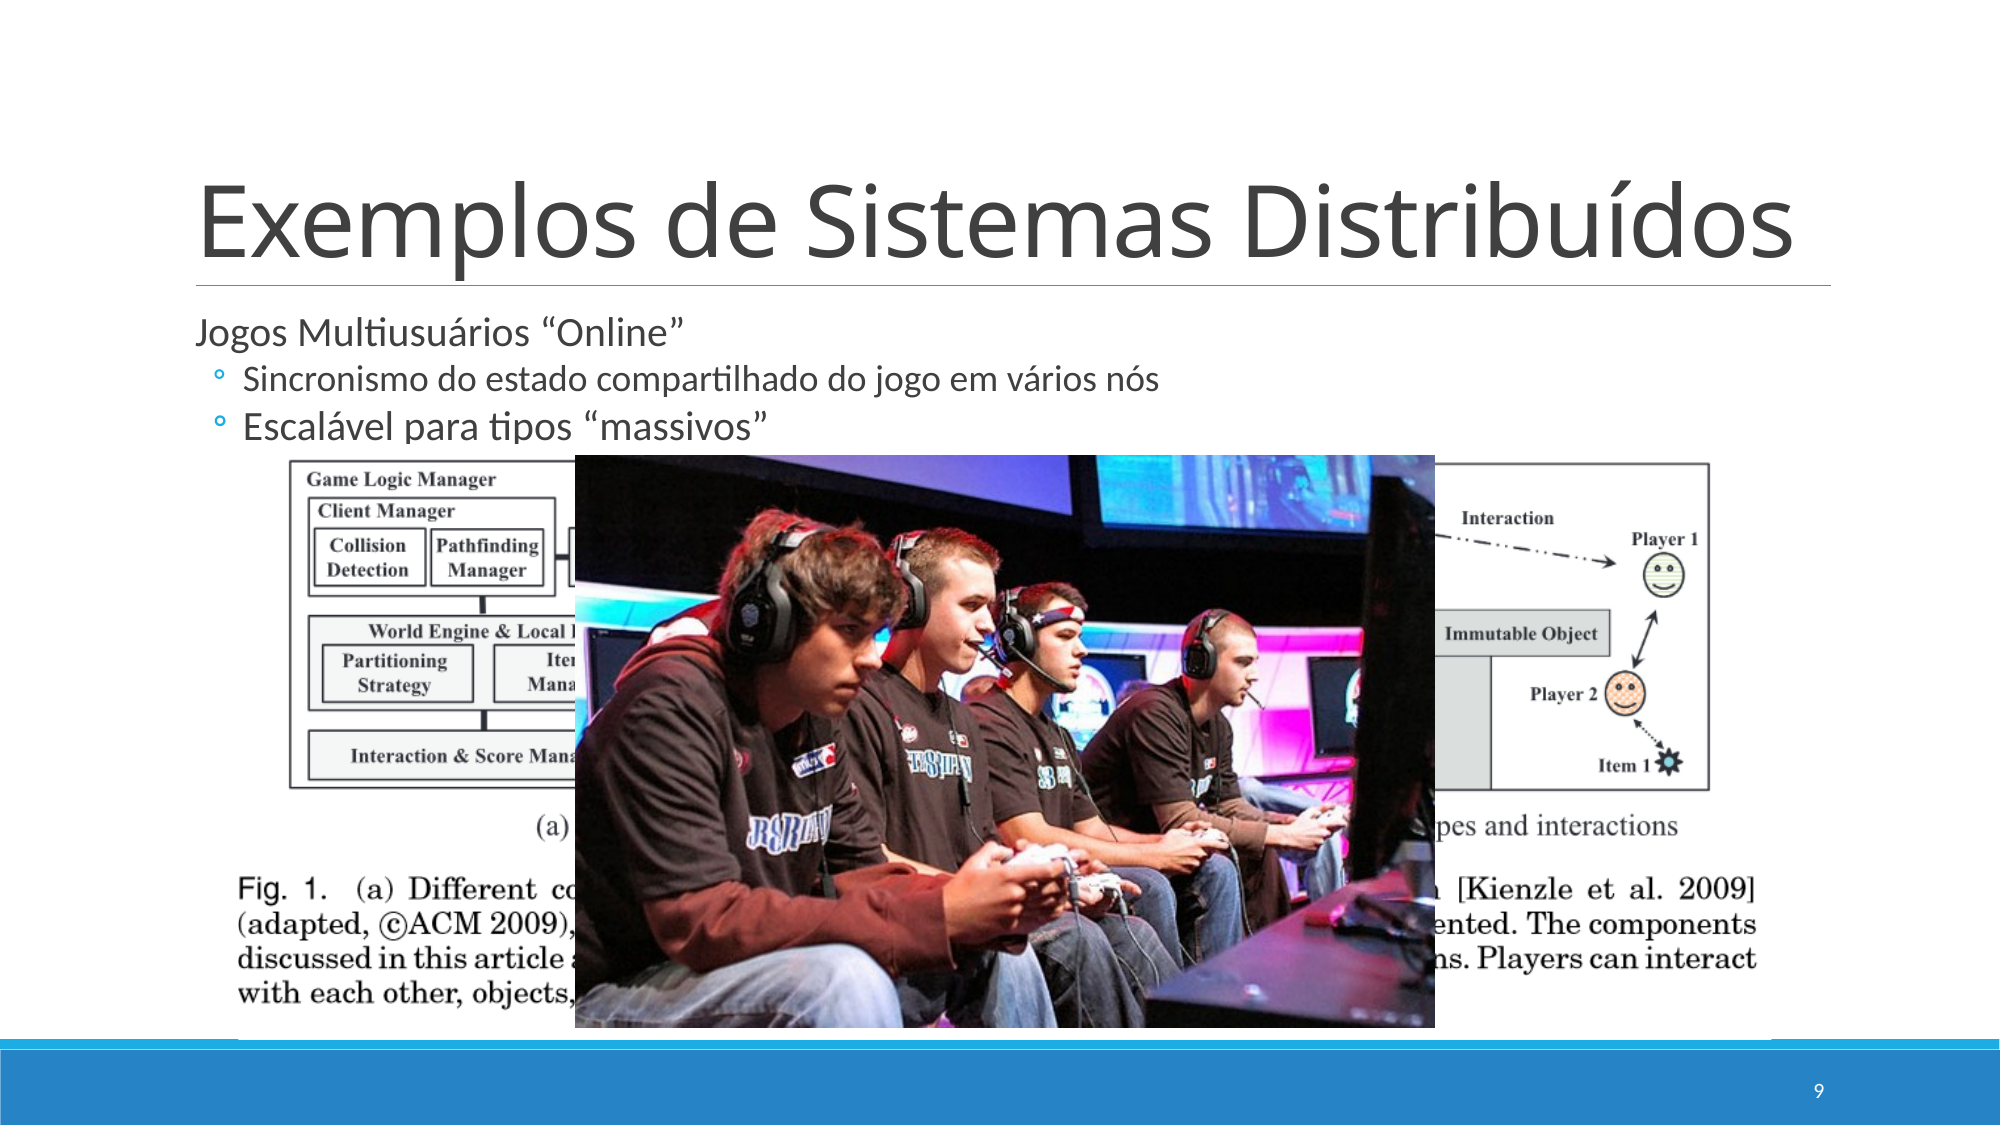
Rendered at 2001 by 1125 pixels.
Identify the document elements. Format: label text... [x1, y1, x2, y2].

picture [237, 443, 1772, 1040]
title Exemplos de Sistemas Distribuídos [180, 47, 1830, 285]
list Jogos Multiusuários “Online” Sincronismo do estado compartilhado do jogo em vários nós Escalável para tipos “massivos” [180, 302, 1830, 986]
slide_number 9 [1624, 1059, 1840, 1120]
